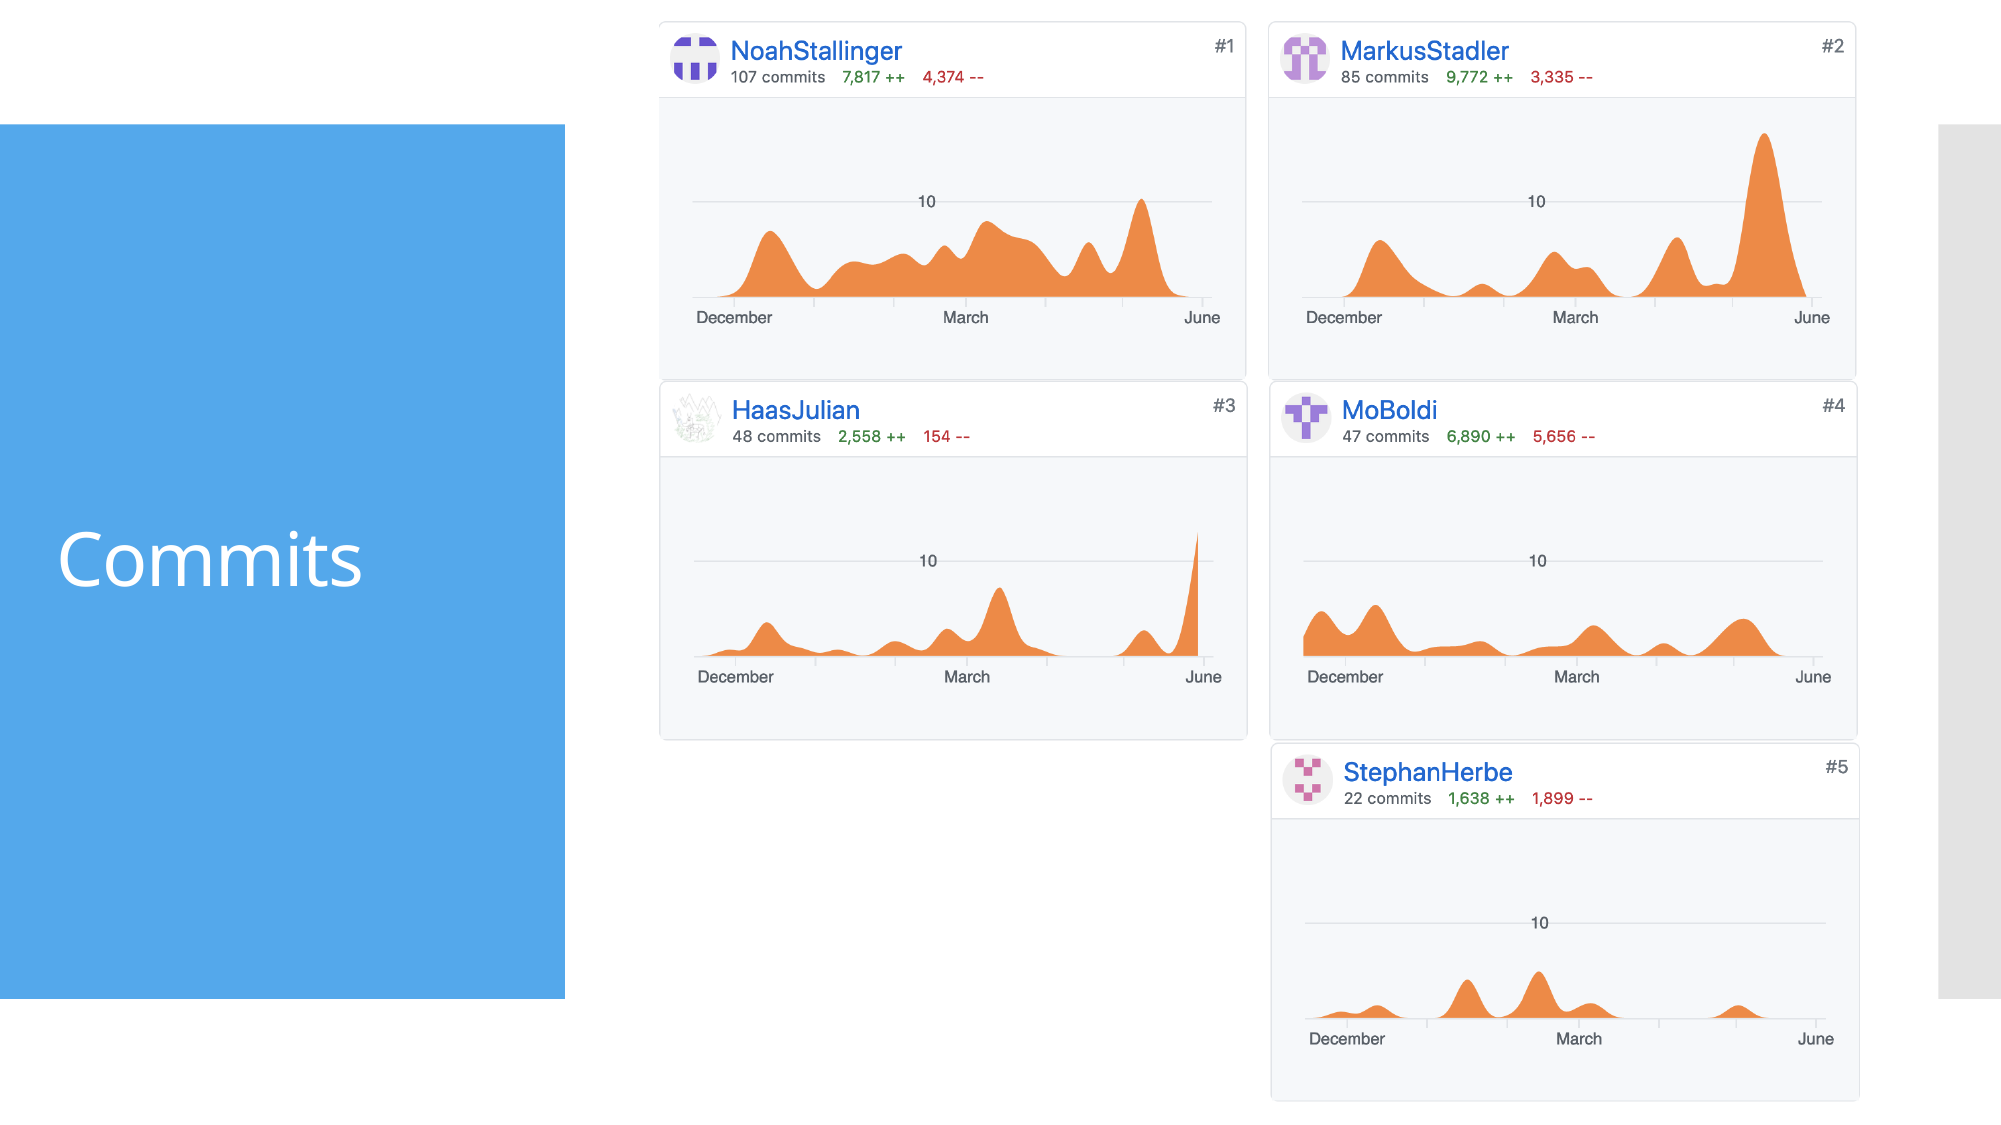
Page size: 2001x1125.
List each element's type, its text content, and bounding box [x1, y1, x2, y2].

title Commits [41, 184, 525, 940]
picture [658, 381, 1860, 1103]
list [658, 20, 1860, 381]
